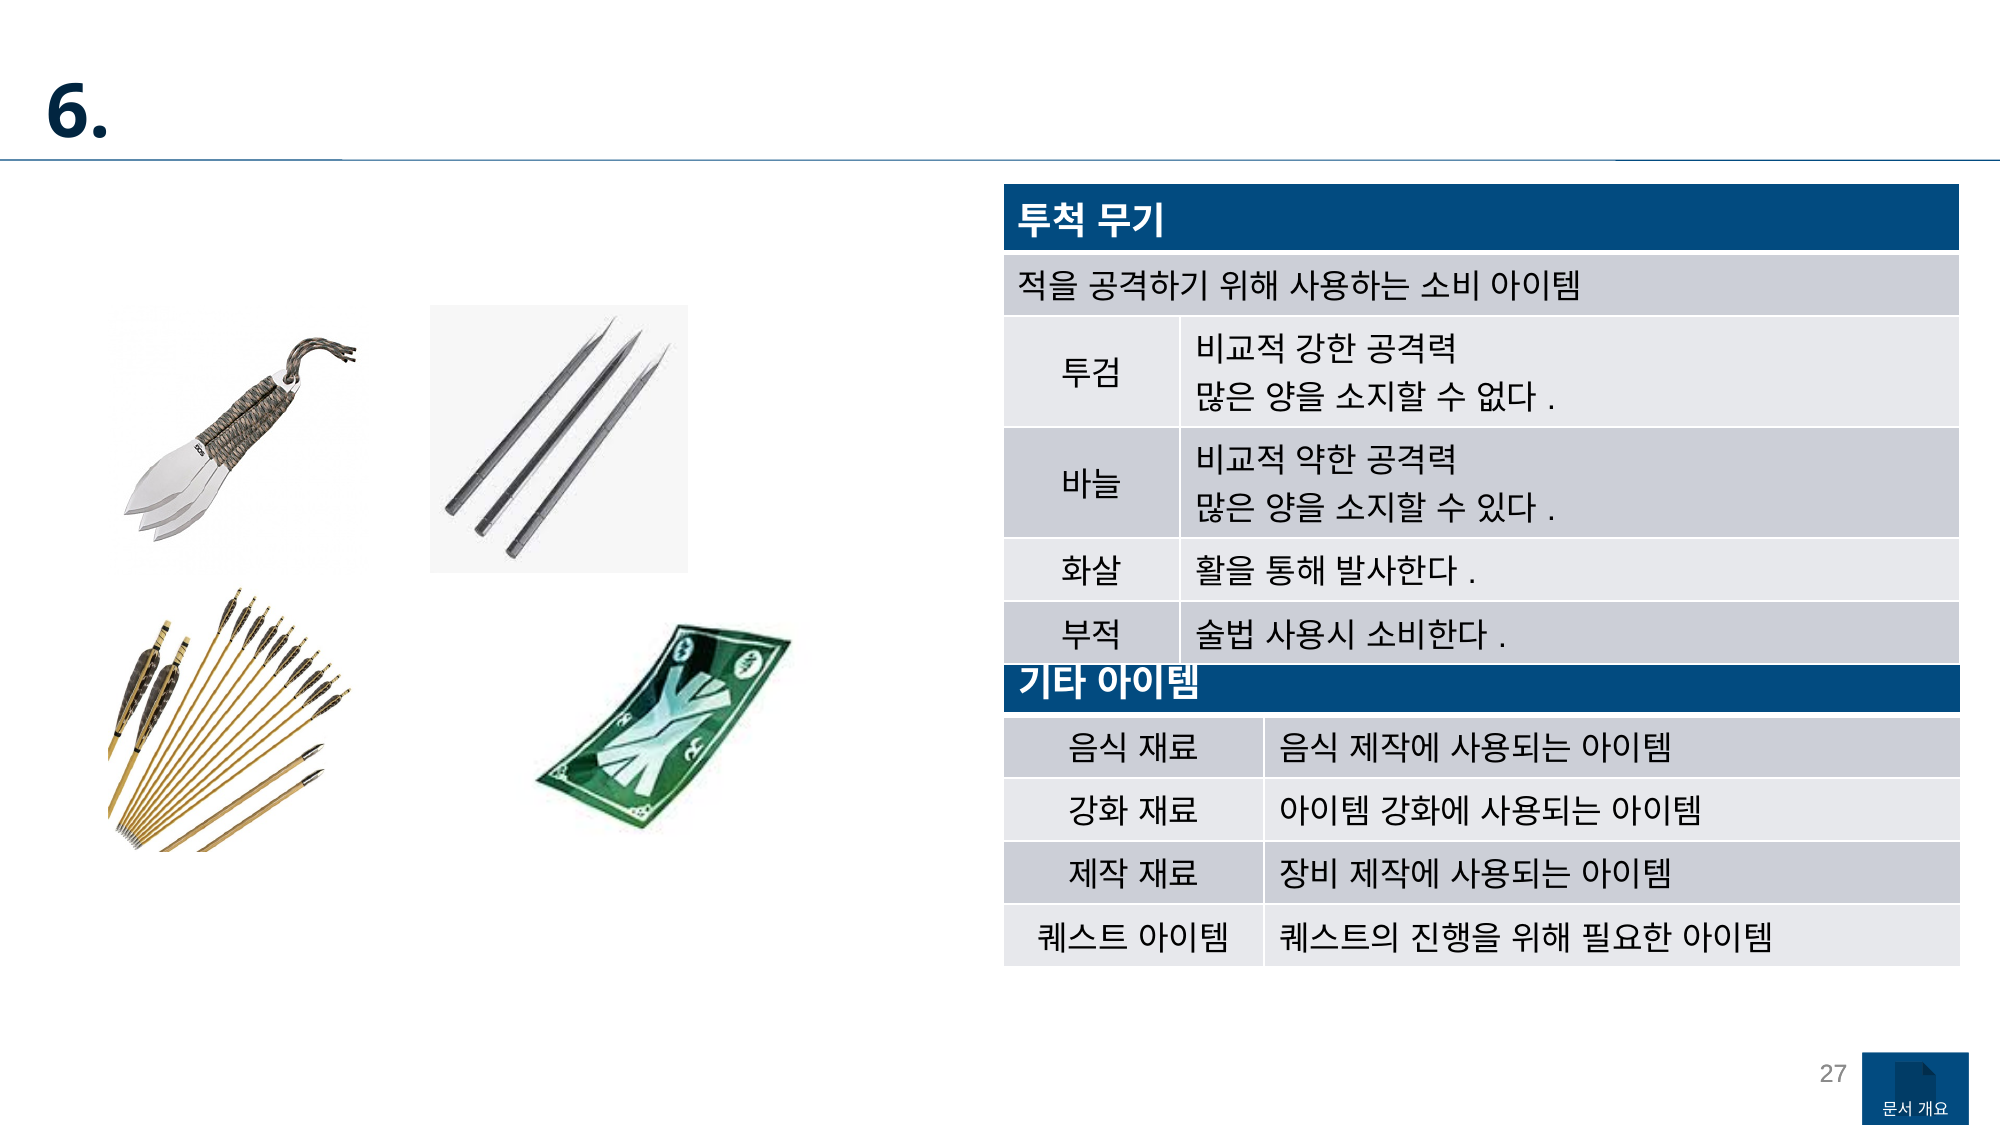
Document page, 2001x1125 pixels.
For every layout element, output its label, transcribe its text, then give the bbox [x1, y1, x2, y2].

table_cell 화살 [1004, 539, 1179, 600]
table_cell 퀘스트 아이템 [1004, 905, 1263, 966]
text_box 6. [31, 54, 650, 159]
table_cell 비교적 약한 공격력 많은 양을 소지할 수 있다. [1181, 428, 1959, 537]
table_cell 아이템 강화에 사용되는 아이템 [1265, 779, 1960, 840]
text_box 27 [1412, 1042, 1863, 1103]
table_cell 장비 제작에 사용되는 아이템 [1265, 842, 1960, 903]
table_cell 음식 제작에 사용되는 아이템 [1265, 718, 1960, 777]
table_cell 강화 재료 [1004, 779, 1263, 840]
table_header 투척 무기 [1004, 184, 1959, 250]
table_cell 바늘 [1004, 428, 1179, 537]
table_cell 적을 공격하기 위해 사용하는 소비 아이템 [1004, 255, 1959, 315]
table_cell 퀘스트의 진행을 위해 필요한 아이템 [1265, 905, 1960, 966]
table_cell 술법 사용시 소비한다. [1181, 602, 1959, 663]
table_cell 활을 통해 발사한다. [1181, 539, 1959, 600]
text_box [108, 305, 897, 861]
table_header 기타 아이템 [1004, 665, 1960, 712]
table_cell 부적 [1004, 602, 1179, 663]
table_cell 제작 재료 [1004, 842, 1263, 903]
table_cell 투검 [1004, 317, 1179, 426]
text_box 문서 개요 [1861, 1052, 1970, 1125]
table_cell 비교적 강한 공격력 많은 양을 소지할 수 없다. [1181, 317, 1959, 426]
table_cell 음식 재료 [1004, 718, 1263, 777]
